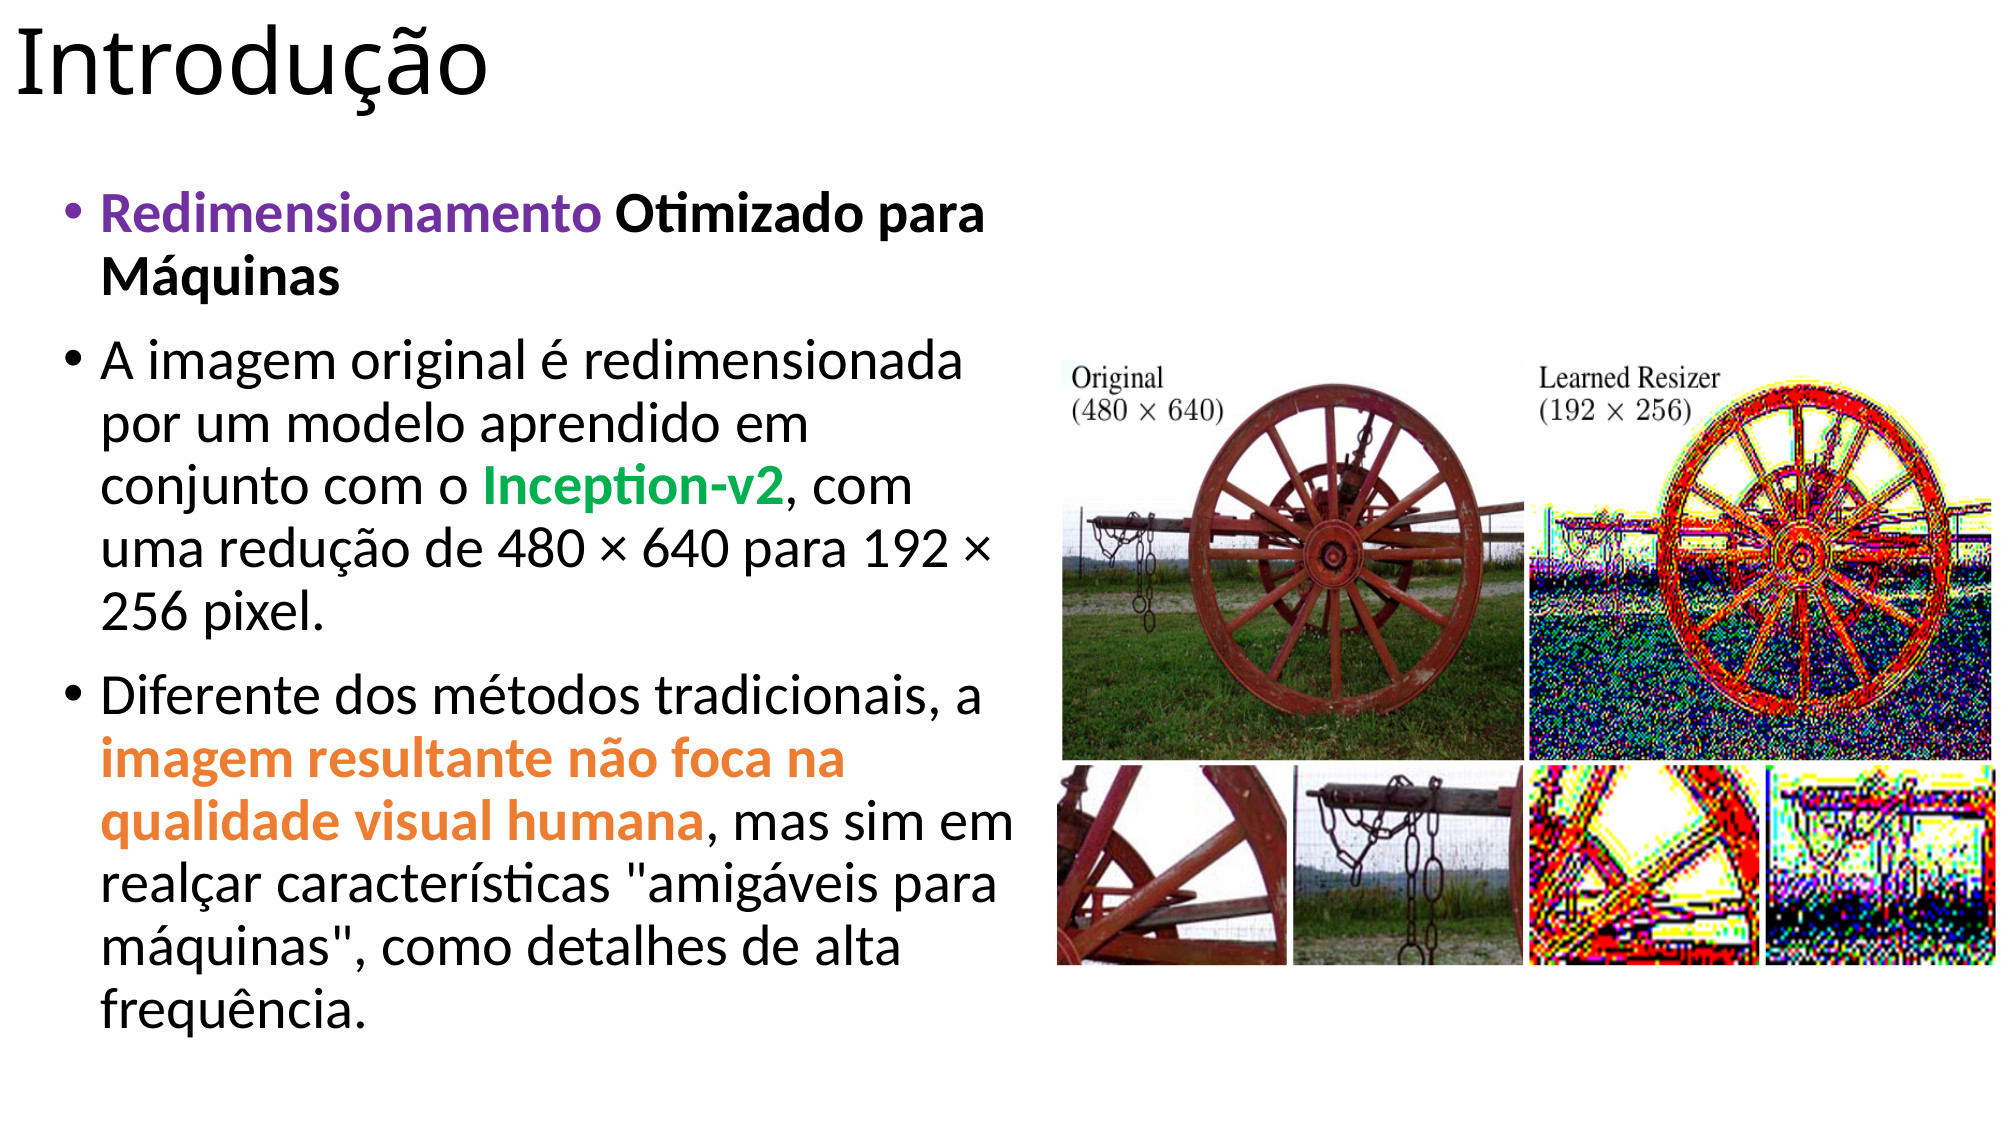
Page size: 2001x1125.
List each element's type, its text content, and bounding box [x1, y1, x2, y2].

title Introdução [0, 0, 1713, 130]
list Redimensionamento Otimizado para Máquinas A imagem original é redimensionada por um modelo aprendido em conjunto com o Inception-v2, com uma redução de 480 × 640 para 192 × 256 pixel. Diferente dos métodos tradicionais, a imagem resultante não foca na qualidade visual humana, mas sim em realçar características "amigáveis para máquinas", como detalhes de alta frequência. [48, 174, 1040, 1079]
picture [1056, 348, 2001, 971]
